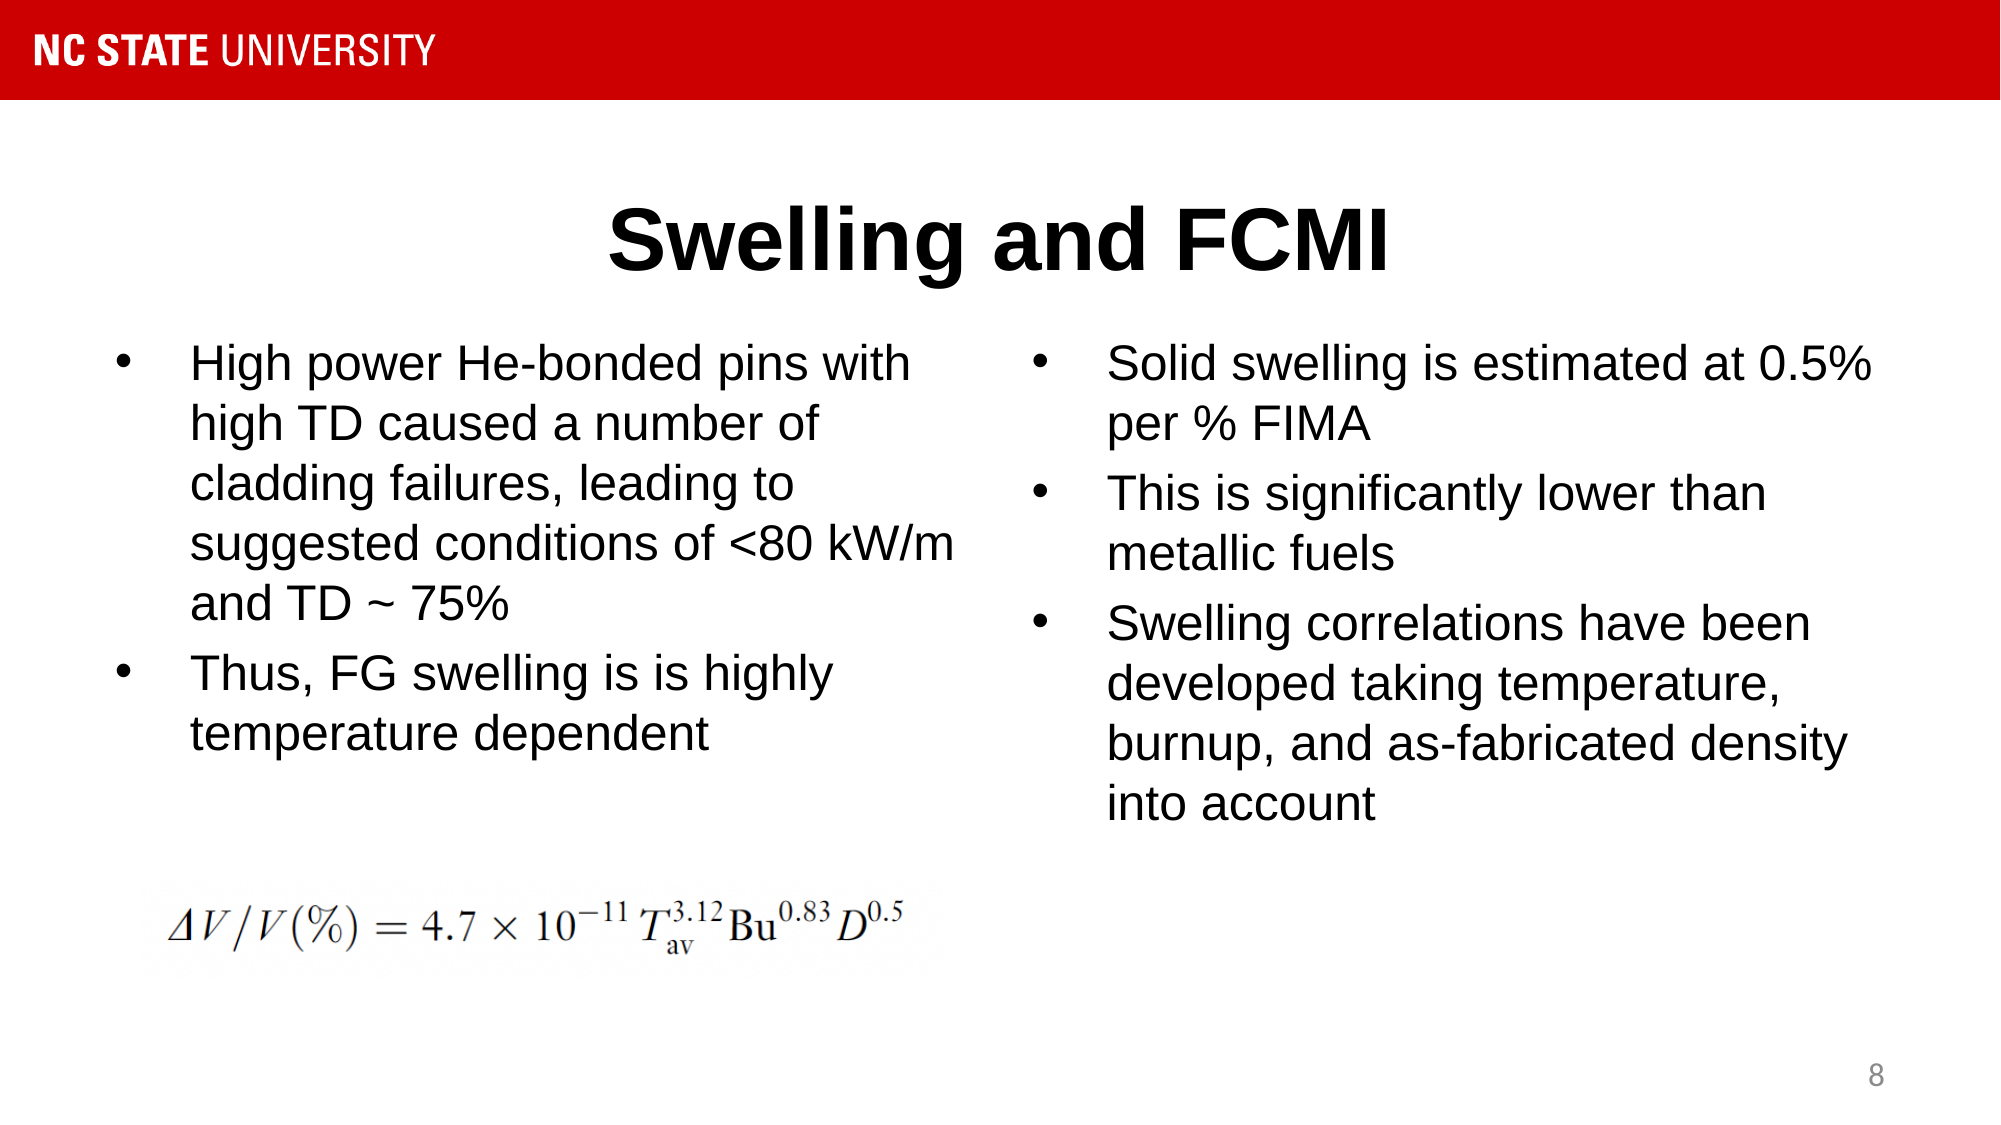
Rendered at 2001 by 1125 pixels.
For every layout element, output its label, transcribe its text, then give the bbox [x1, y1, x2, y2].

list Solid swelling is estimated at 0.5% per % FIMA This is significantly lower than metallic fuels Swelling correlations have been developed taking temperature, burnup, and as-fabricated density into account [1016, 322, 1900, 1005]
slide_number 8 [1433, 1042, 1900, 1103]
title Swelling and FCMI [99, 147, 1900, 323]
list High power He-bonded pins with high TD caused a number of cladding failures, leading to suggested conditions of <80 kW/m and TD ~ 75% Thus, FG swelling is is highly temperature dependent [99, 322, 984, 1005]
picture [140, 881, 943, 978]
picture [0, 0, 2001, 100]
